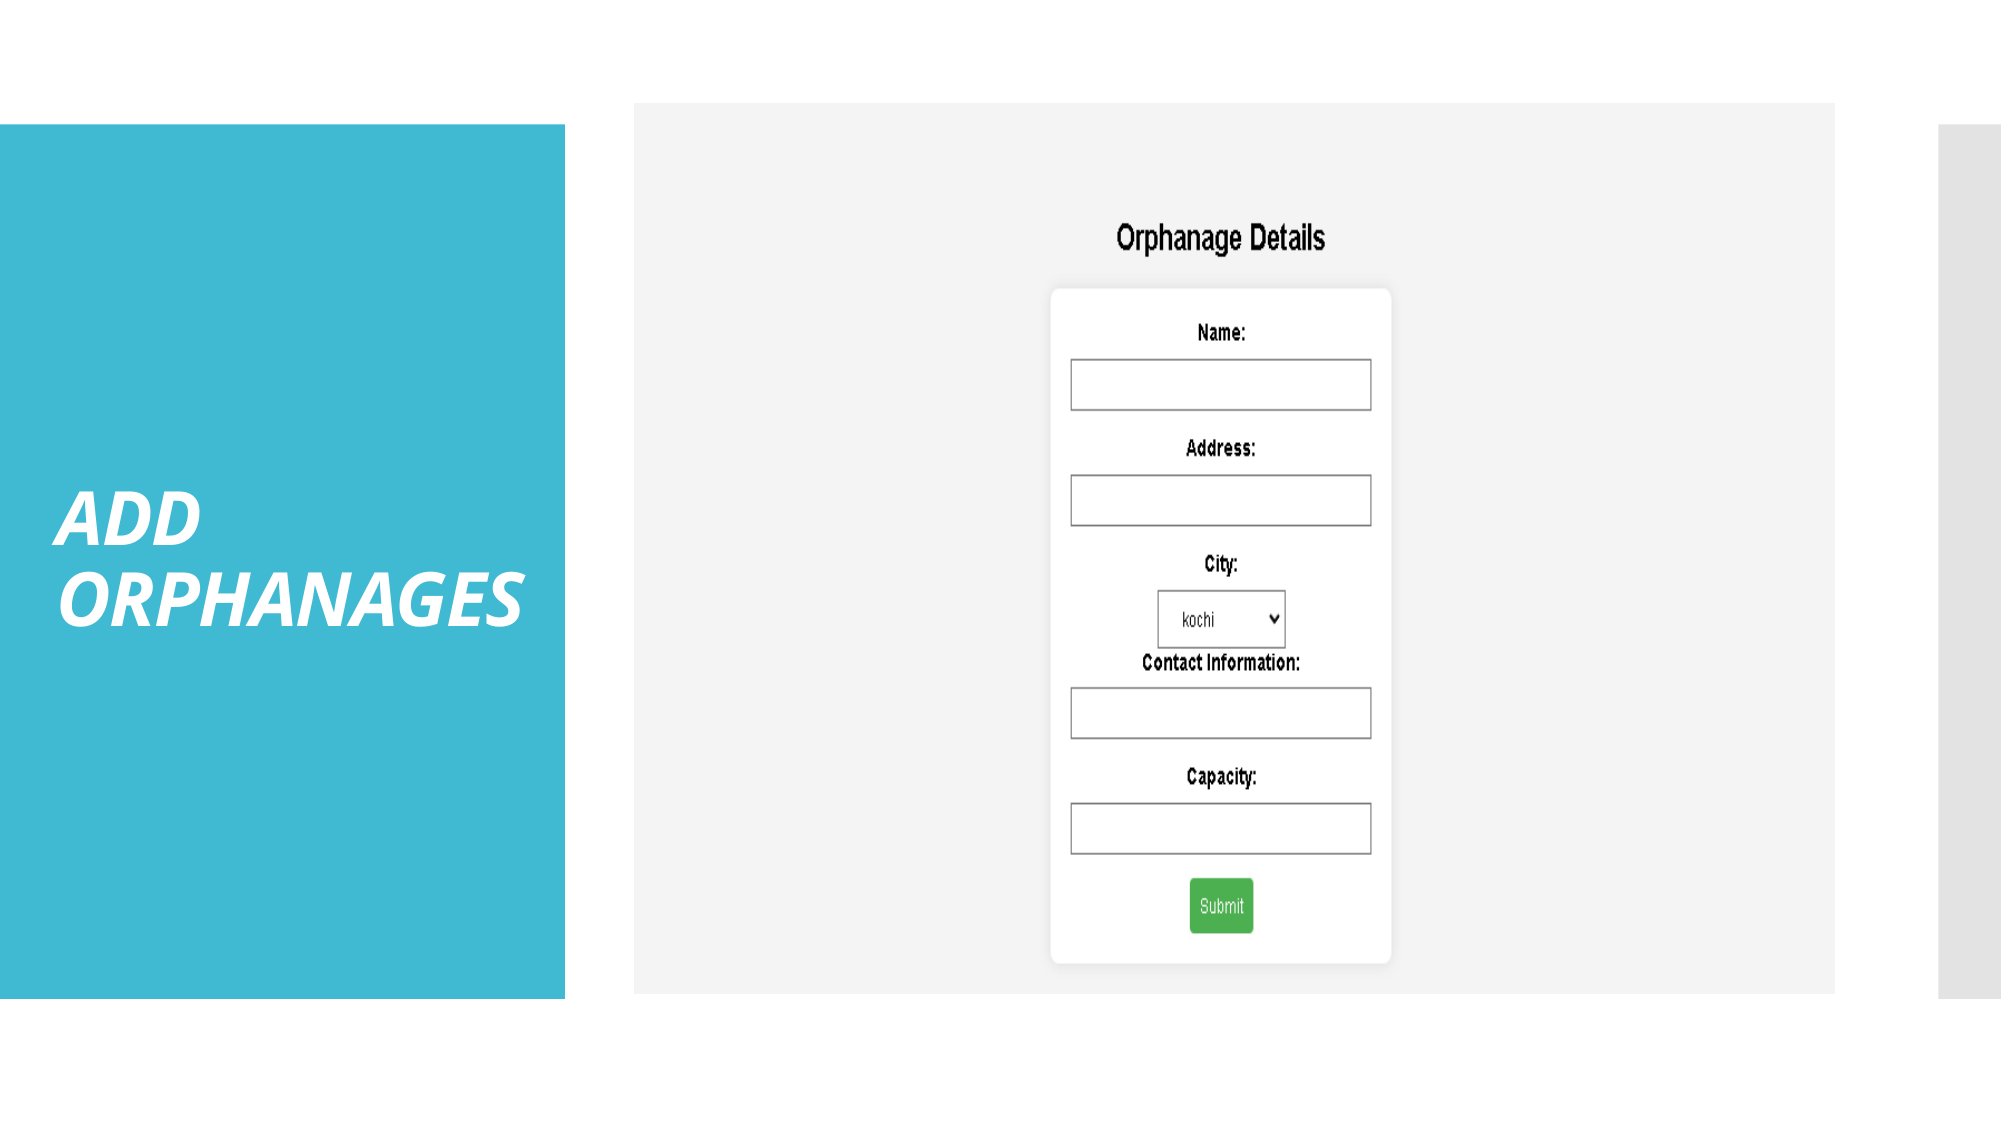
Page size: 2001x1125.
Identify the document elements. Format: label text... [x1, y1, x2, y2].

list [634, 102, 1835, 994]
title ADD ORPHANAGES [41, 184, 550, 940]
